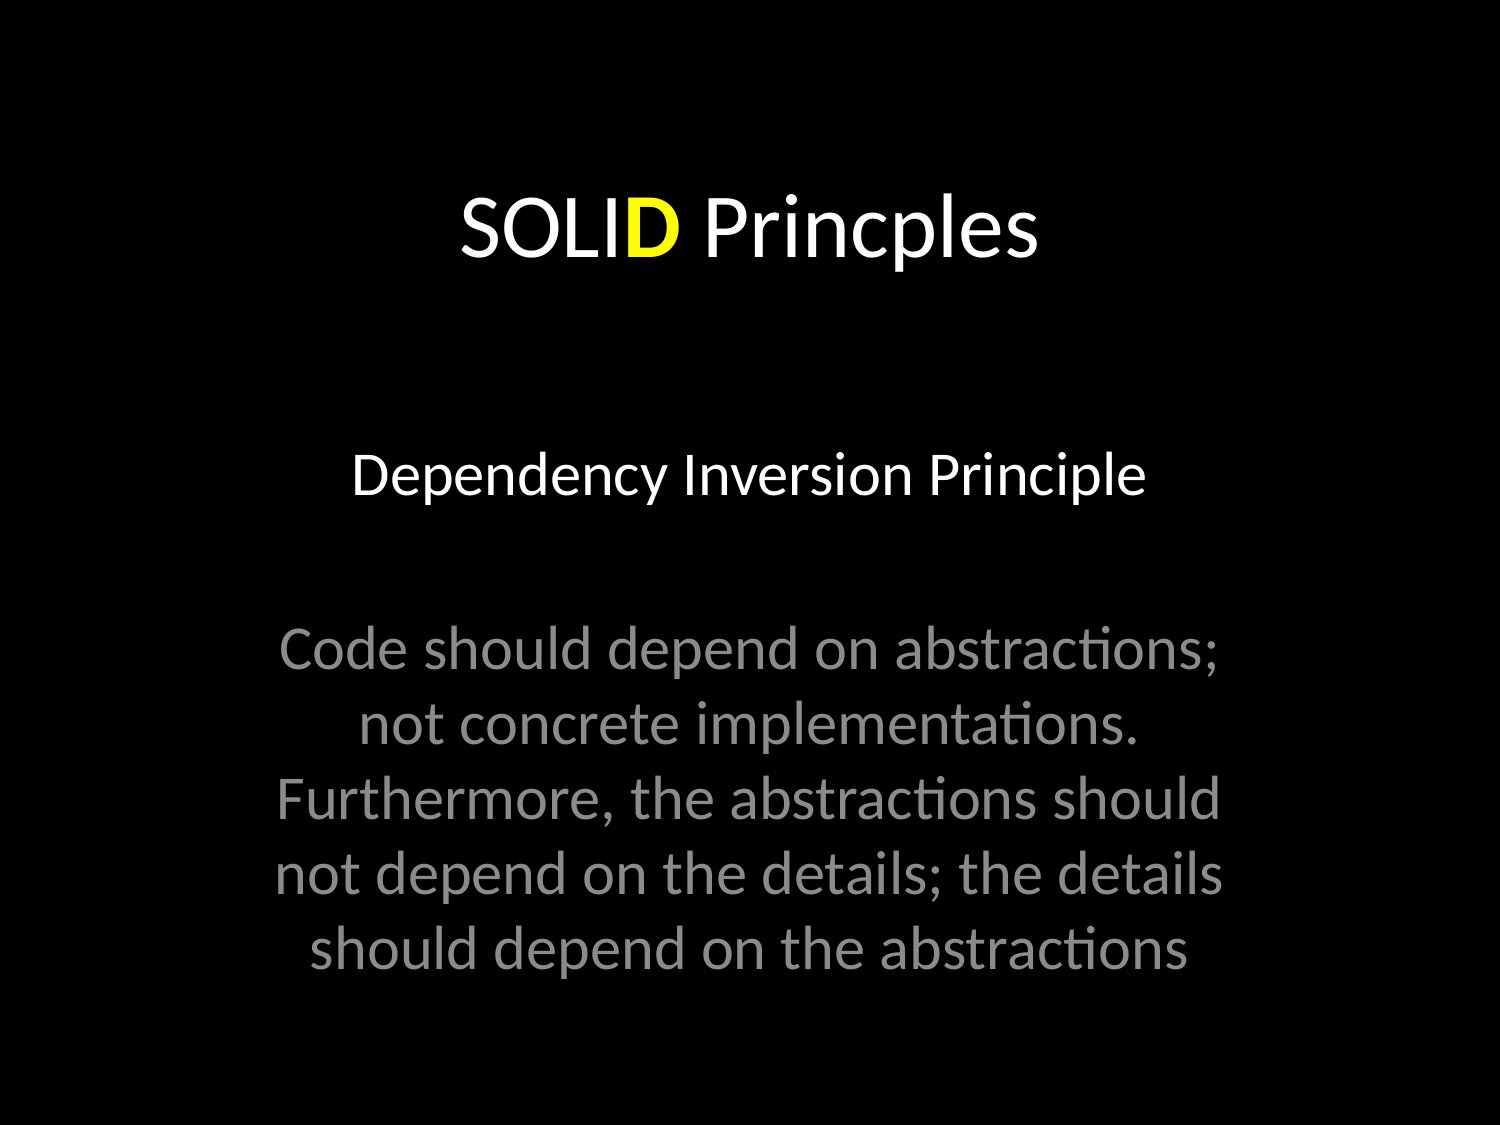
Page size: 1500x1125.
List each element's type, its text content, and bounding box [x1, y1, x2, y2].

subtitle Dependency Inversion Principle Code should depend on abstractions; not concrete implementations. Furthermore, the abstractions should not depend on the details; the details should depend on the abstractions [225, 425, 1275, 863]
title SOLID Princples [112, 99, 1388, 342]
